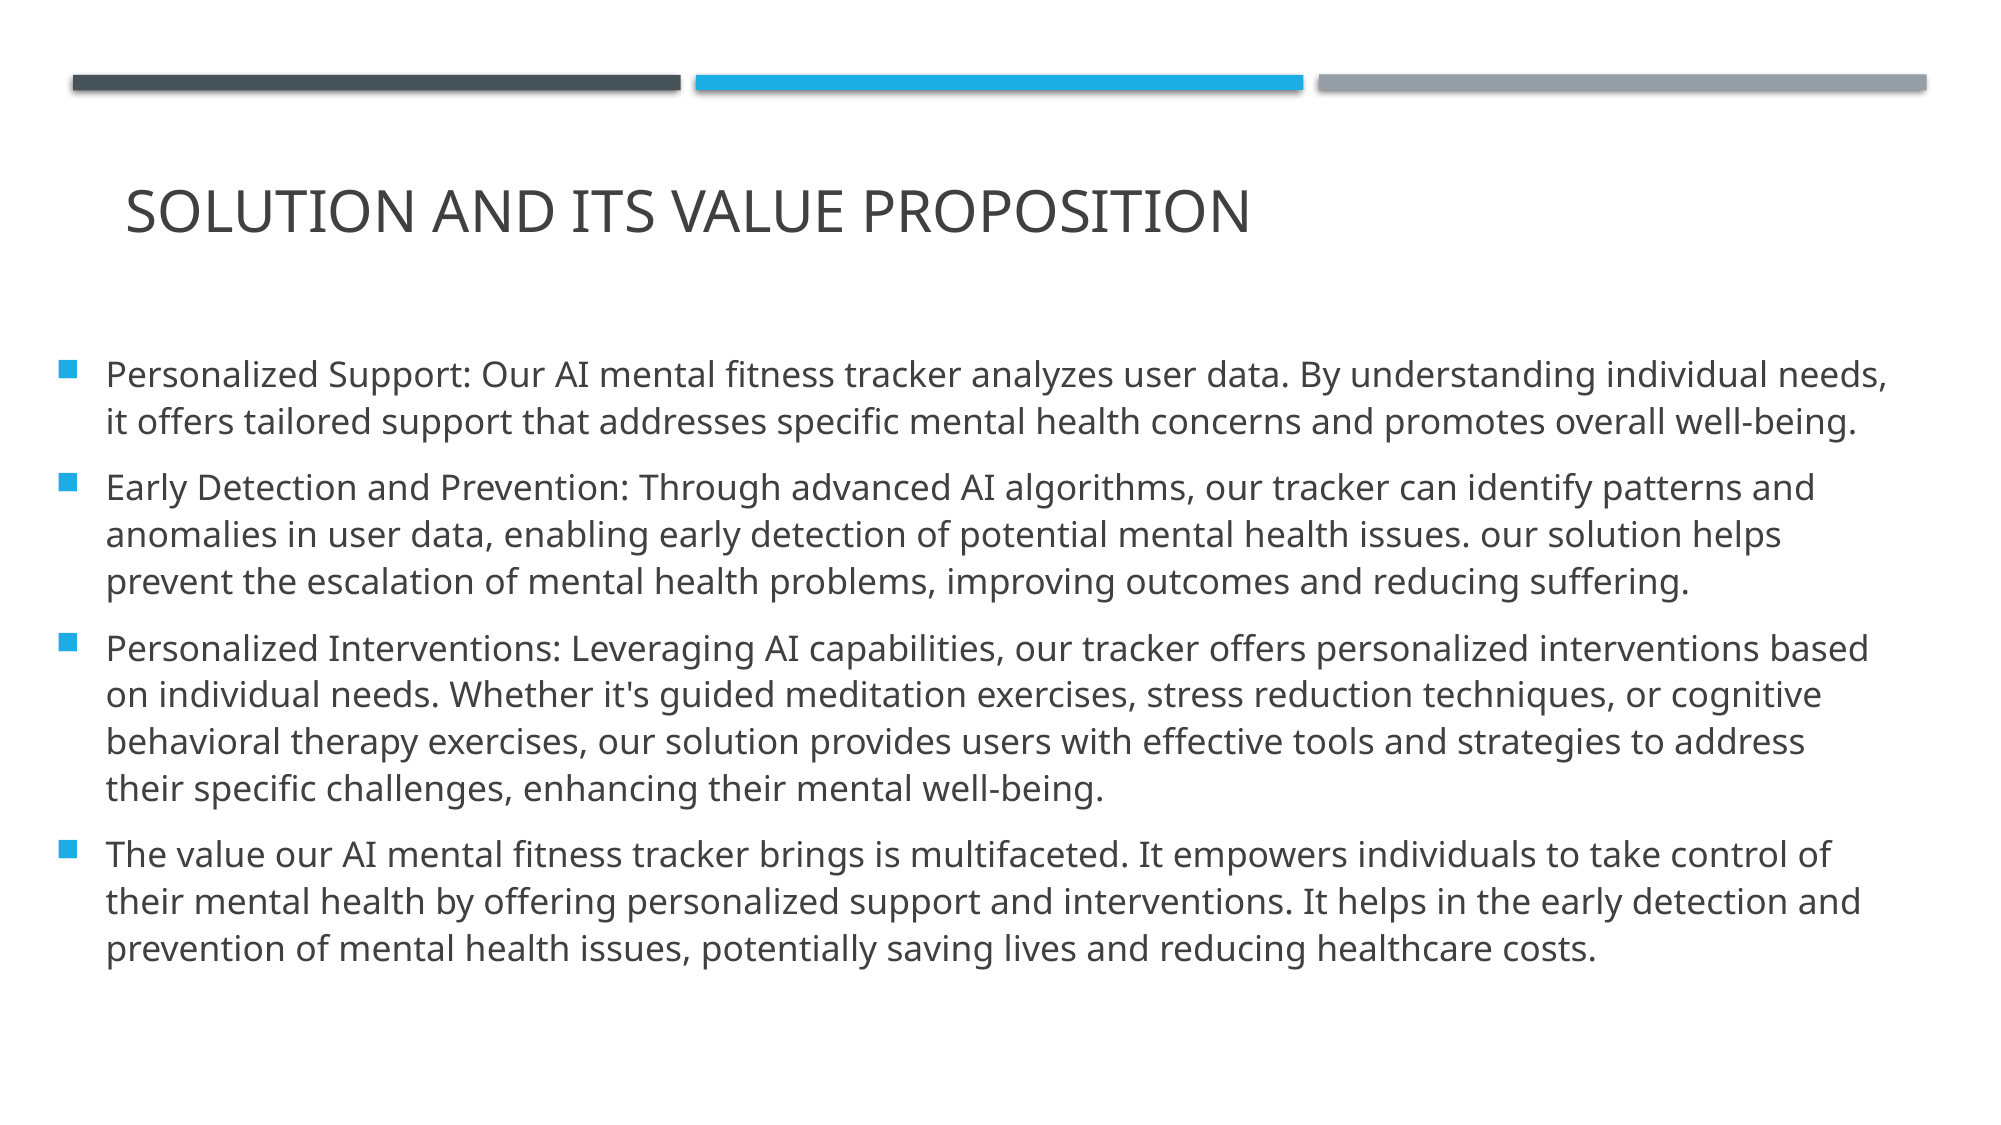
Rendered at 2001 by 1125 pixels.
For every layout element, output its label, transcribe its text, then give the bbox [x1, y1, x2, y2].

title SOLUTION AND ITS VALUE PROPOSITION [95, 76, 1905, 272]
list Personalized Support: Our AI mental fitness tracker analyzes user data. By understanding individual needs, it offers tailored support that addresses specific mental health concerns and promotes overall well-being. Early Detection and Prevention: Through advanced AI algorithms, our tracker can identify patterns and anomalies in user data, enabling early detection of potential mental health issues. our solution helps prevent the escalation of mental health problems, improving outcomes and reducing suffering. Personalized Interventions: Leveraging AI capabilities, our tracker offers personalized interventions based on individual needs. Whether it's guided meditation exercises, stress reduction techniques, or cognitive behavioral therapy exercises, our solution provides users with effective tools and strategies to address their specific challenges, enhancing their mental well-being. The value our AI mental fitness tracker brings is multifaceted. It empowers individuals to take control of their mental health by offering personalized support and interventions. It helps in the early detection and prevention of mental health issues, potentially saving lives and reducing healthcare costs. [40, 340, 1905, 1086]
